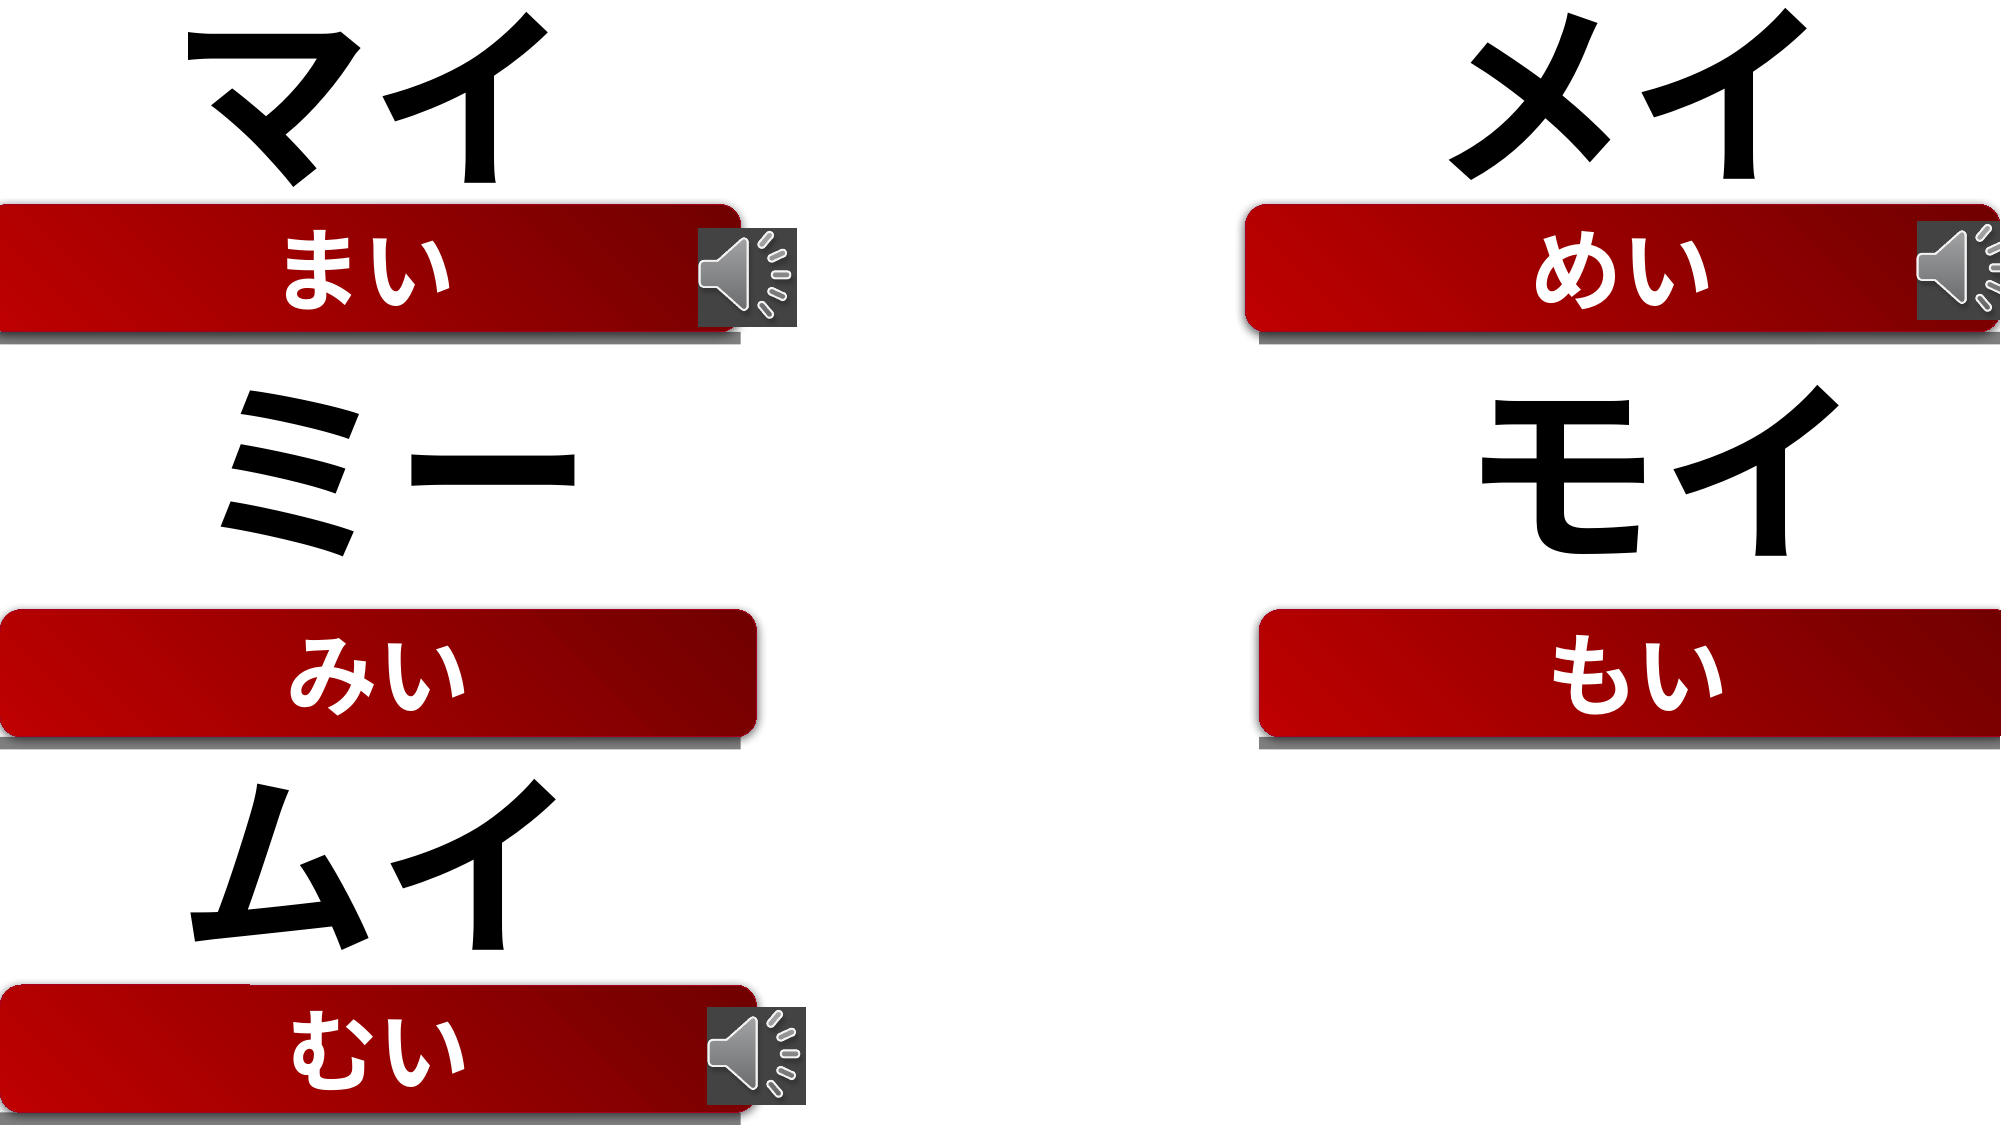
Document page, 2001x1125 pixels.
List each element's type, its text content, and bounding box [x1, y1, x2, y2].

text_box もい [1259, 609, 2000, 737]
text_box ミー [149, 421, 637, 514]
text_box むい [0, 984, 757, 1113]
text_box モイ [1417, 421, 1906, 514]
text_box メイ [1385, 44, 1874, 136]
text_box [1259, 739, 2000, 750]
picture [1915, 220, 2000, 321]
text_box めい [1245, 204, 2000, 332]
text_box ムイ [134, 815, 622, 907]
text_box マイ [126, 49, 614, 141]
text_box [0, 739, 741, 750]
text_box みい [0, 609, 757, 737]
text_box [559, 334, 741, 345]
text_box [0, 1115, 741, 1125]
text_box まい [0, 204, 741, 332]
picture [706, 1006, 807, 1107]
text_box [1818, 334, 2000, 345]
picture [697, 227, 798, 328]
